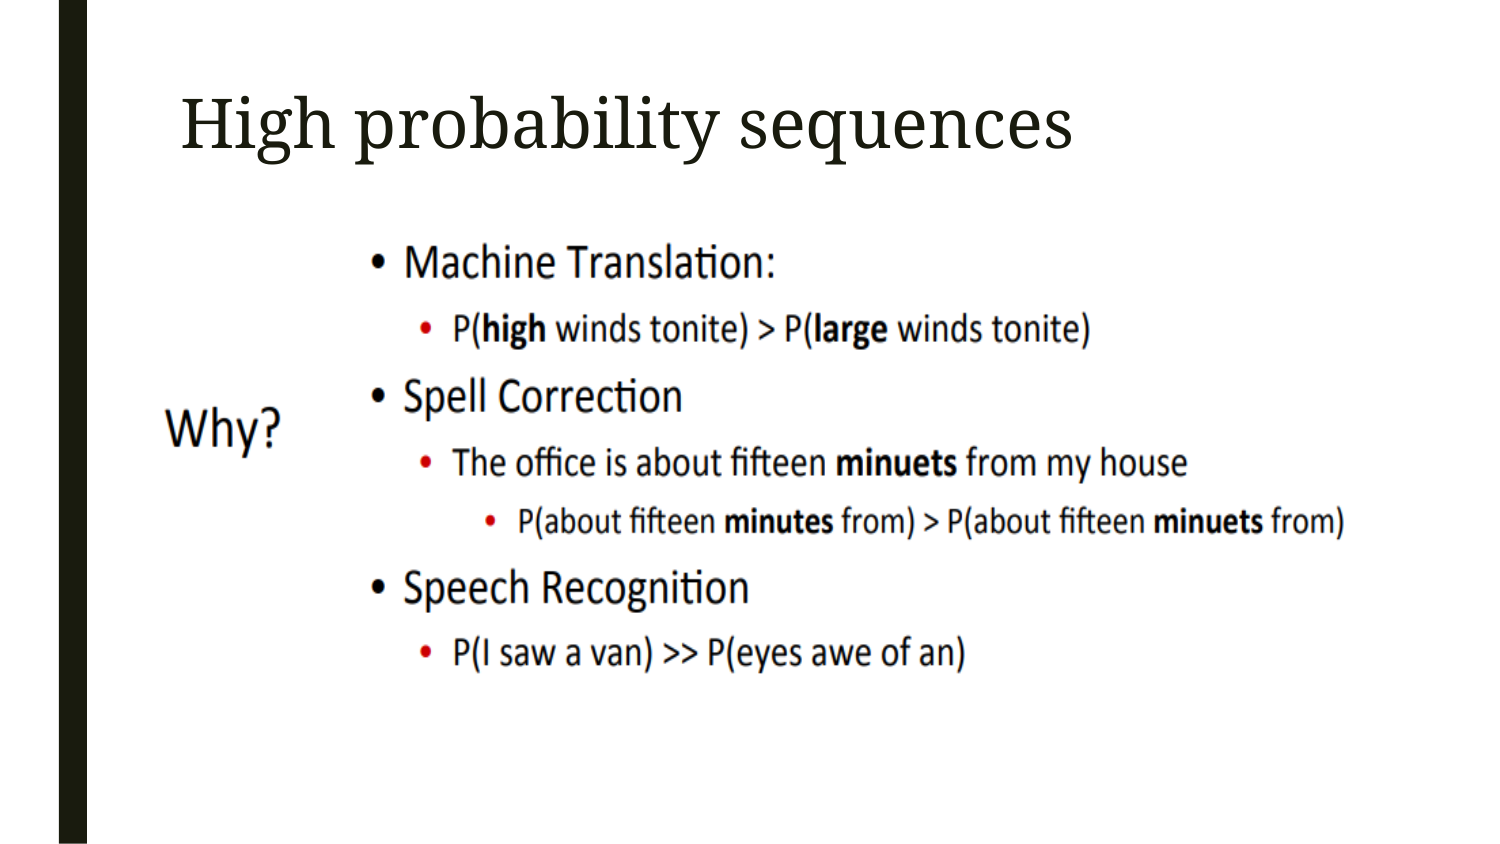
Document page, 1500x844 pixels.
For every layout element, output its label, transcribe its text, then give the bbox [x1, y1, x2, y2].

title High probability sequences [168, 84, 1351, 190]
picture [156, 227, 1396, 695]
